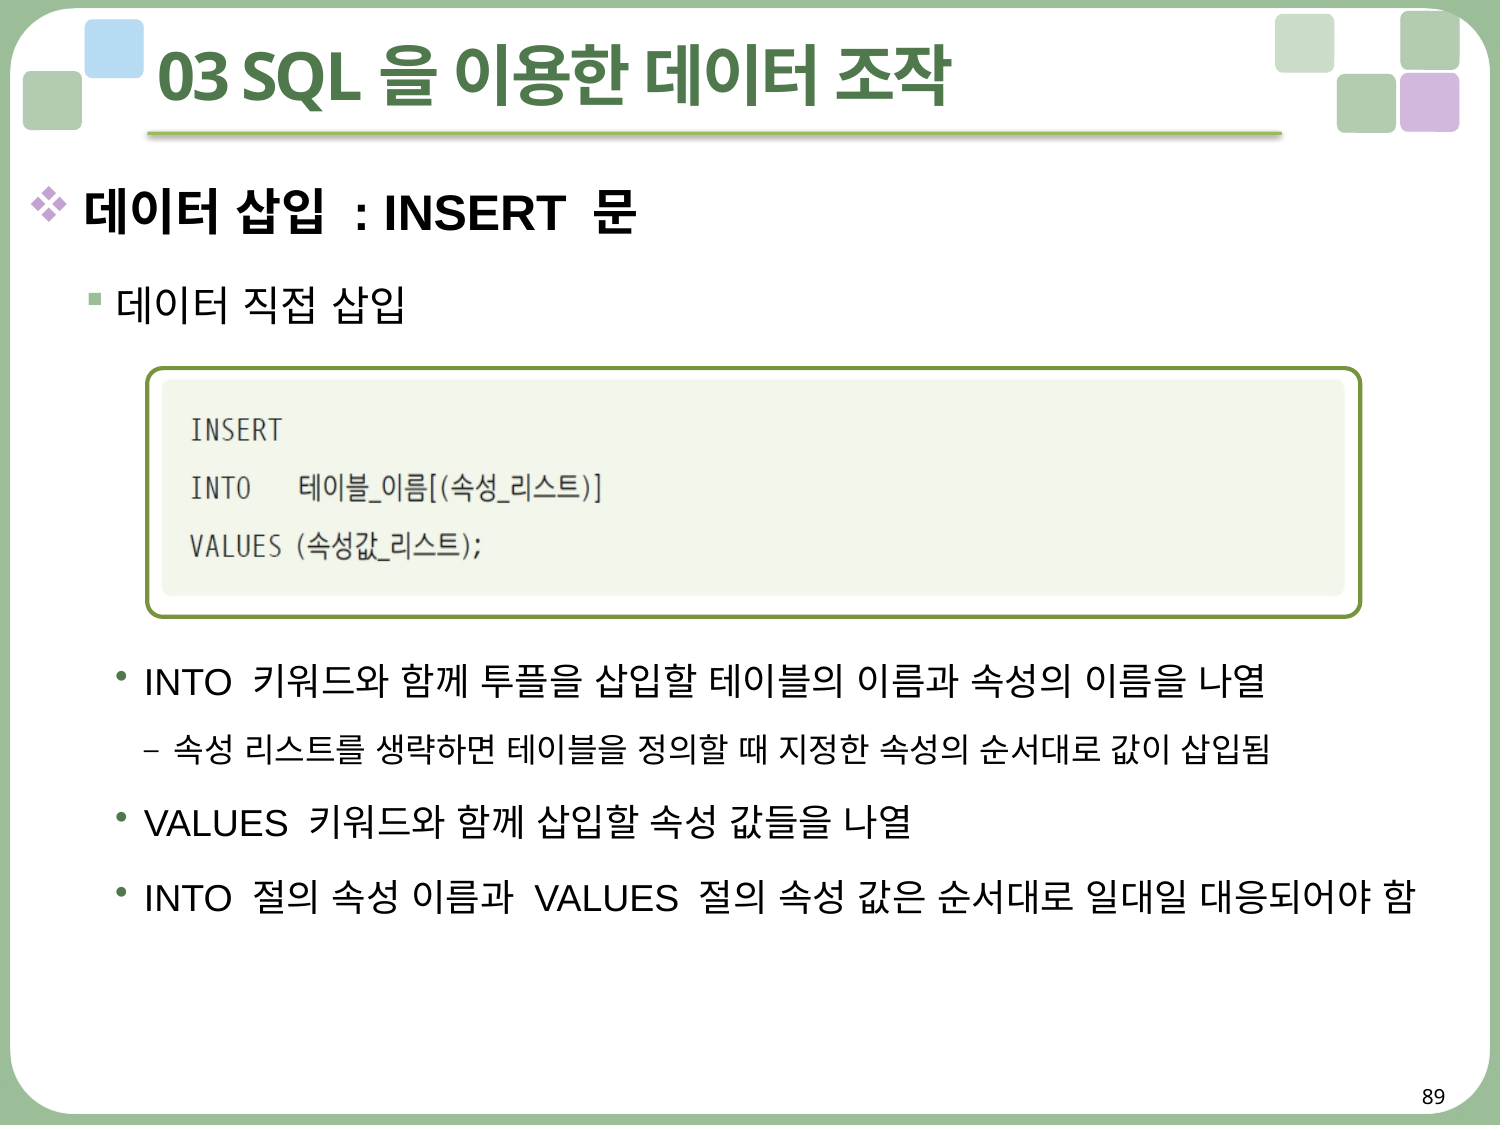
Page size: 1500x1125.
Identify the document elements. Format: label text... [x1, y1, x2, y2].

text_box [134, 348, 1378, 630]
list 데이터 삽입 : INSERT 문 데이터 직접 삽입 INTO 키워드와 함께 투플을 삽입할 테이블의 이름과 속성의 이름을 나열 속성 리스트를 생략하면 테이블을 정의할 때 지정한 속성의 순서대로 값이 삽입됨 VALUES 키워드와 함께 삽입할 속성 값들을 나열 INTO 절의 속성 이름과 VALUES 절의 속성 값은 순서대로 일대일 대응되어야 함 [11, 172, 1500, 1083]
title 03 SQL을 이용한 데이터 조작 [142, 25, 1459, 123]
picture [0, 0, 1500, 1125]
